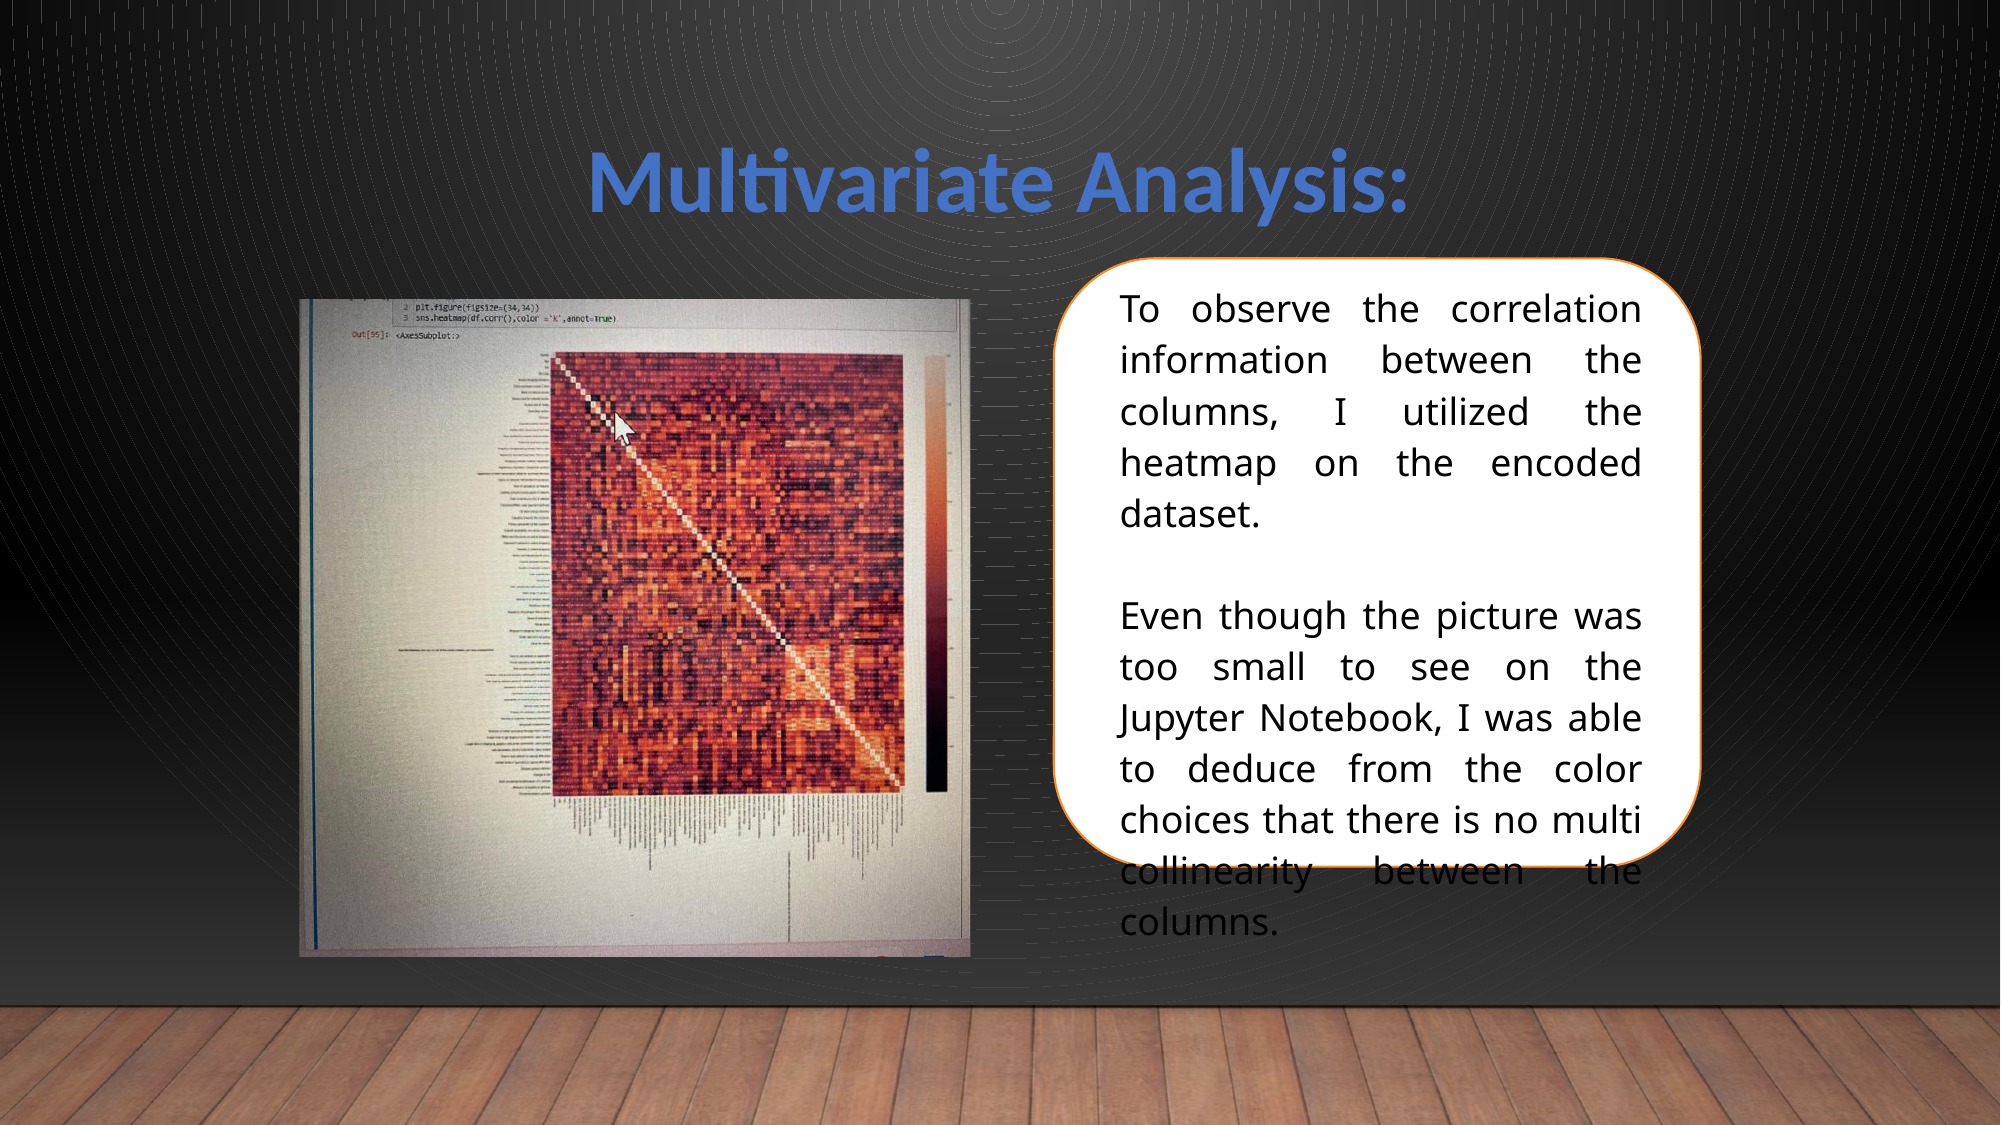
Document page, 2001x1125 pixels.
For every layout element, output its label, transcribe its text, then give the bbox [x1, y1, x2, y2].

picture [299, 298, 971, 962]
picture [0, 1005, 2000, 1125]
text_box Multivariate Analysis: [498, 113, 1502, 239]
table_header To observe the correlation information between the columns, I utilized the heatmap on the encoded dataset. Even though the picture was too small to see on the Jupyter Notebook, I was able to deduce from the color choices that there is no multi collinearity between the columns. [1105, 275, 1658, 954]
text_box [1052, 256, 1702, 855]
